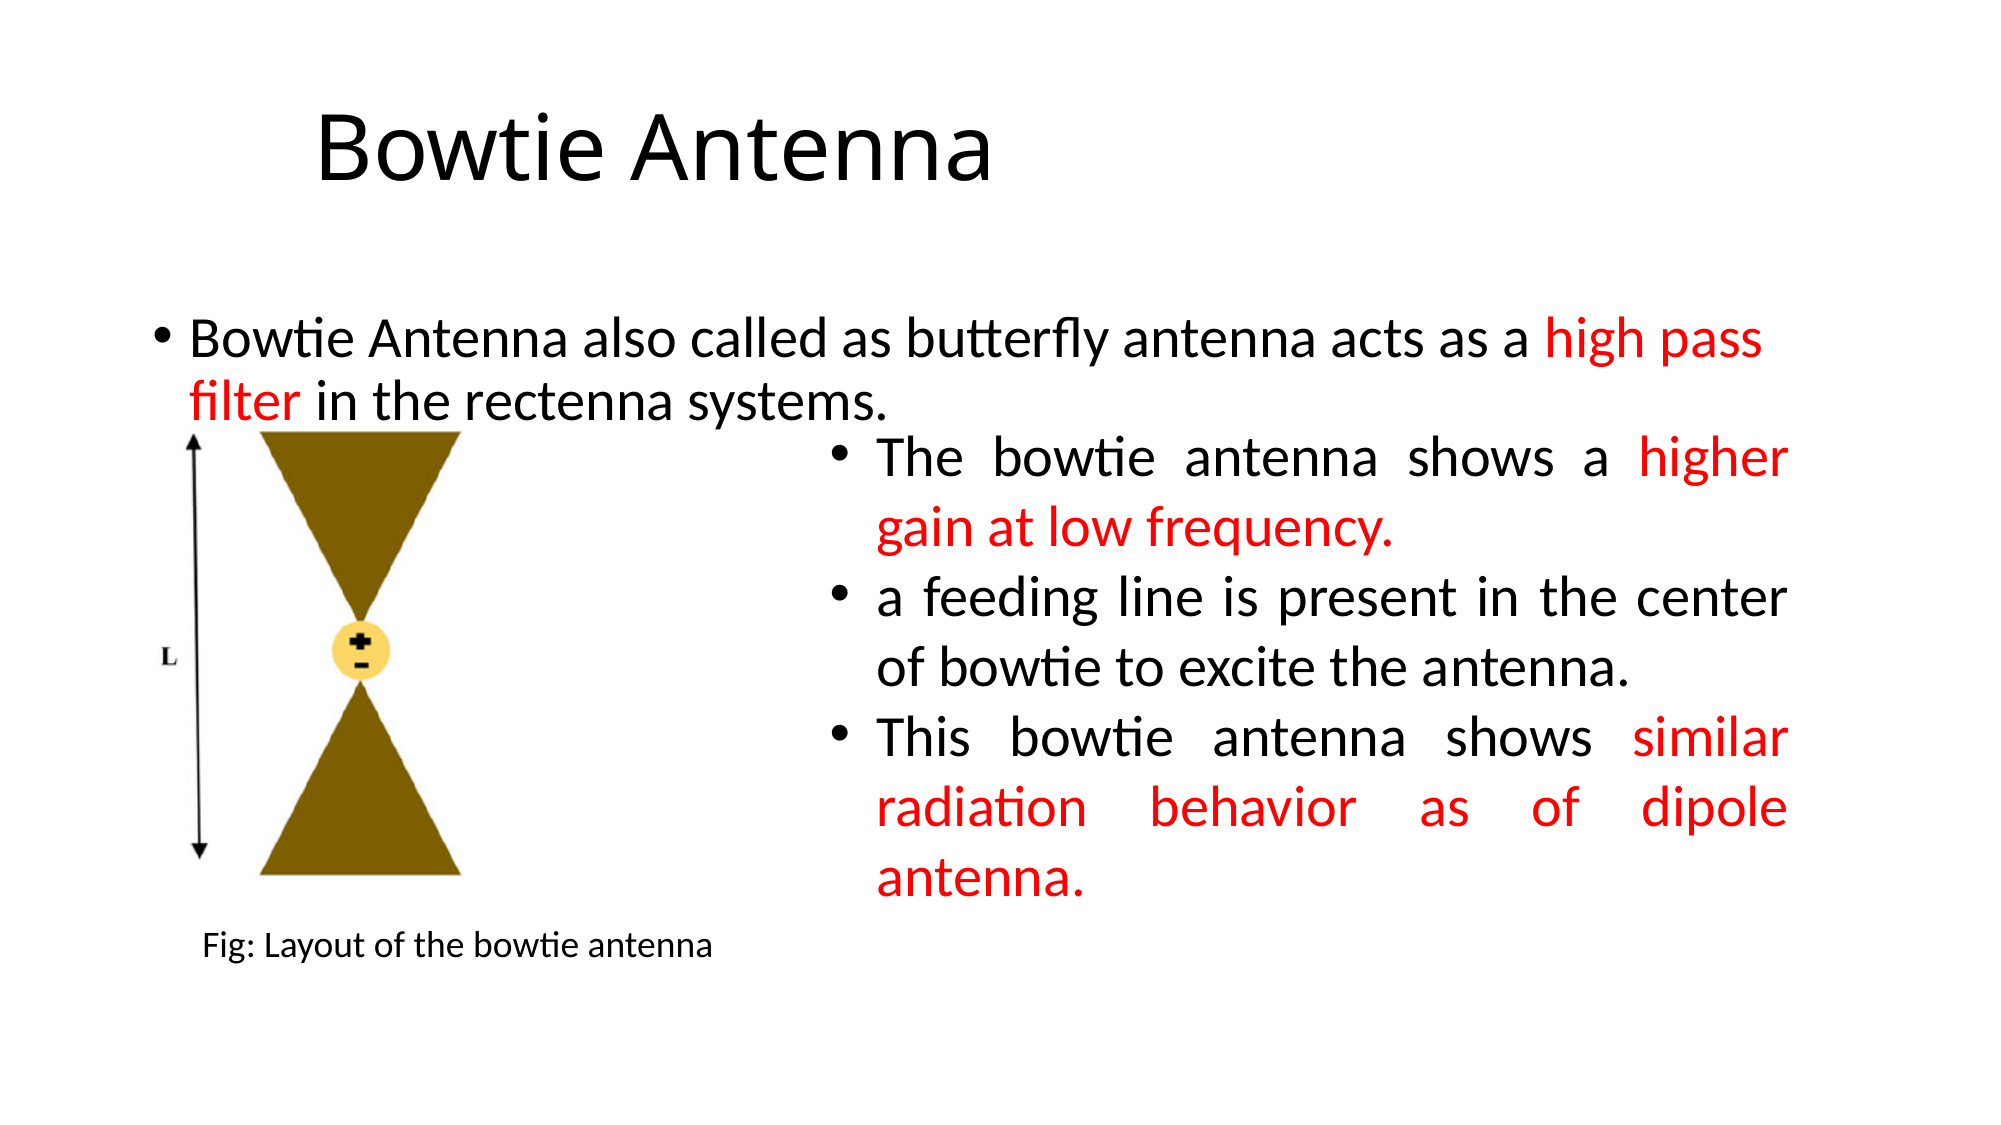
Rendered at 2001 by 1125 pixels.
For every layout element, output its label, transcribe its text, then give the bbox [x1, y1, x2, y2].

picture [115, 421, 535, 891]
list Bowtie Antenna also called as butterfly antenna acts as a high pass filter in the rectenna systems. [137, 299, 1863, 1014]
title Bowtie Antenna [298, 42, 2000, 260]
text_box The bowtie antenna shows a higher gain at low frequency. a feeding line is present in the center of bowtie to excite the antenna. This bowtie antenna shows similar radiation behavior as of dipole antenna. [814, 410, 1805, 916]
text_box Fig: Layout of the bowtie antenna [187, 912, 729, 973]
